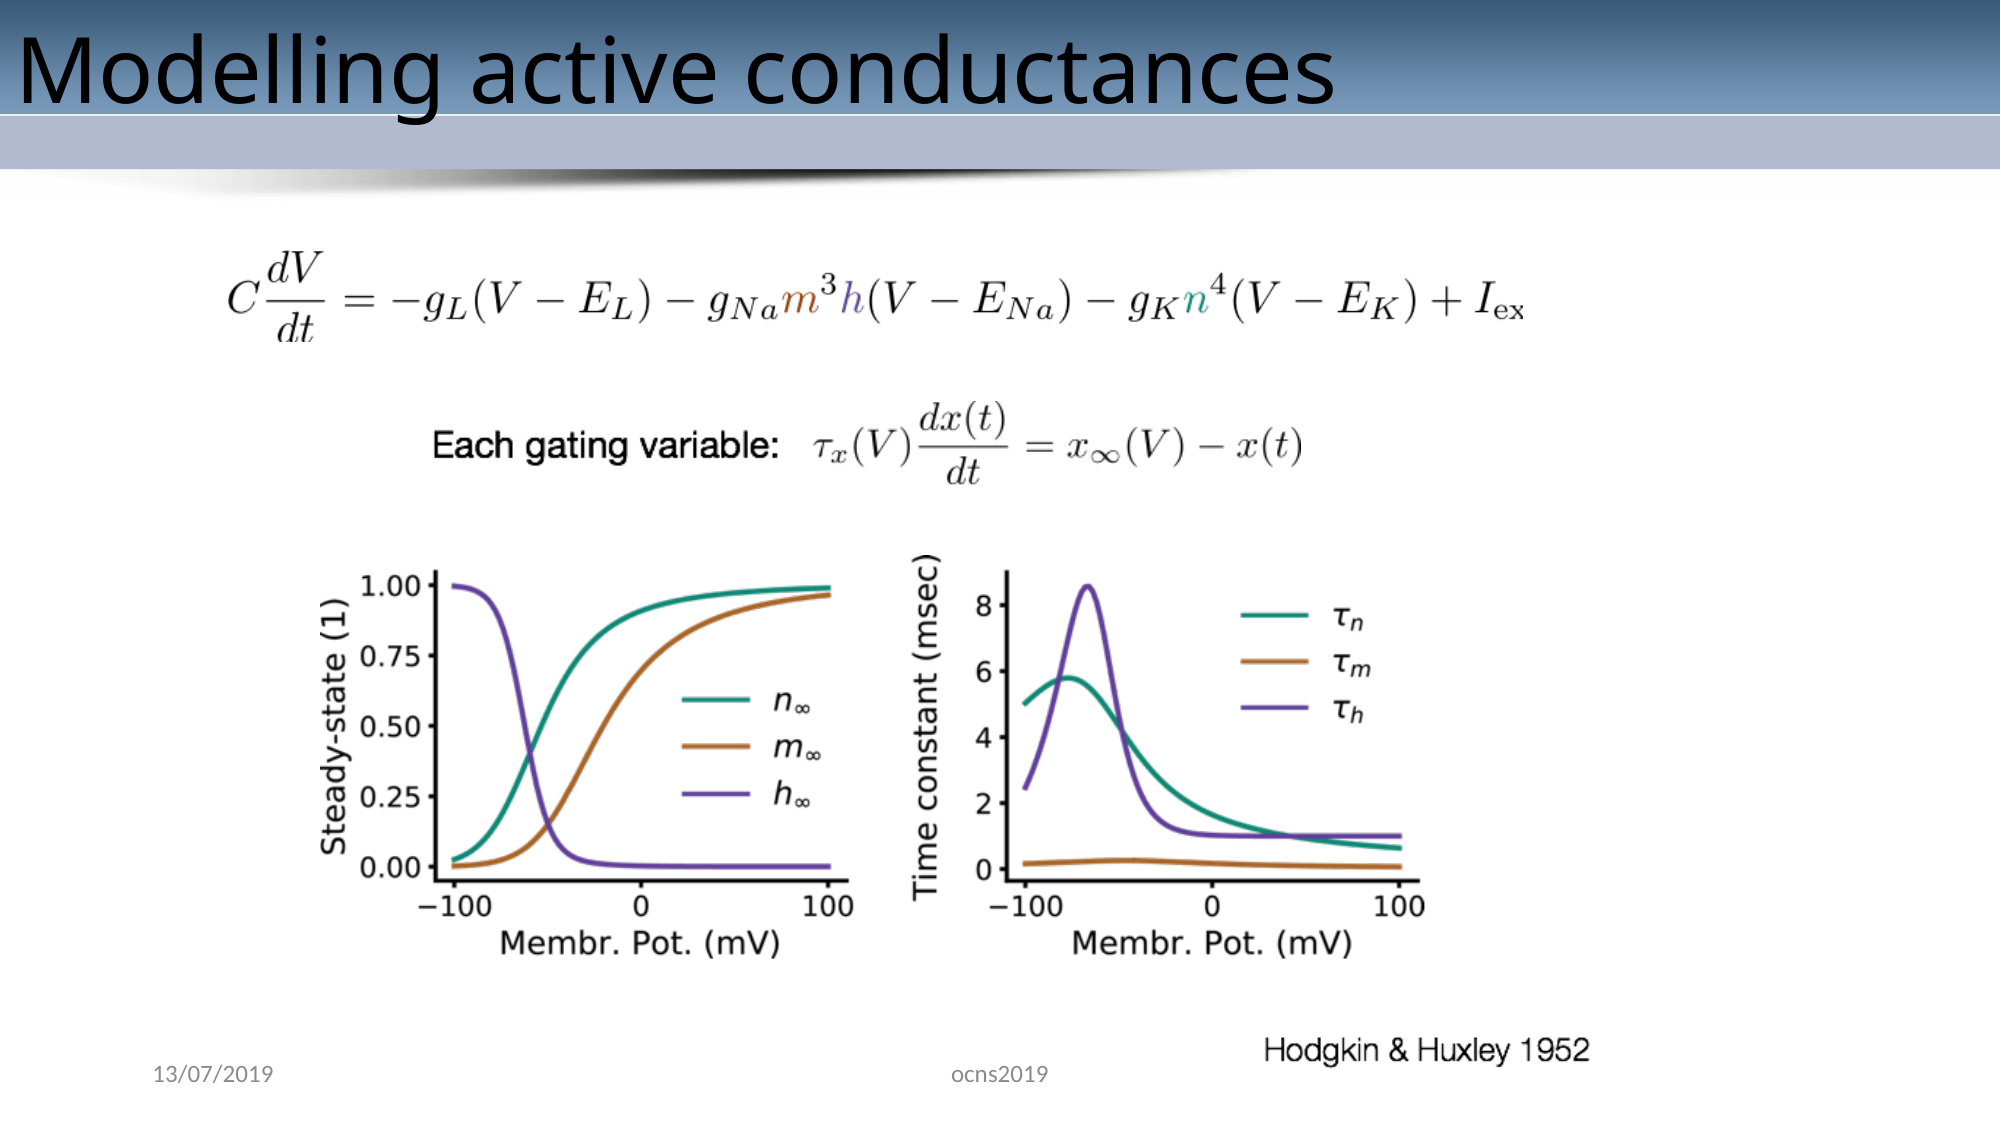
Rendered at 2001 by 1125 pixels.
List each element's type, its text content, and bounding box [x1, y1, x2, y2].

picture [0, 0, 2000, 201]
picture [228, 250, 1523, 342]
picture [424, 401, 1301, 486]
footer ocns2019 [662, 1073, 1338, 1103]
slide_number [137, 1042, 588, 1103]
picture [320, 555, 1597, 1073]
